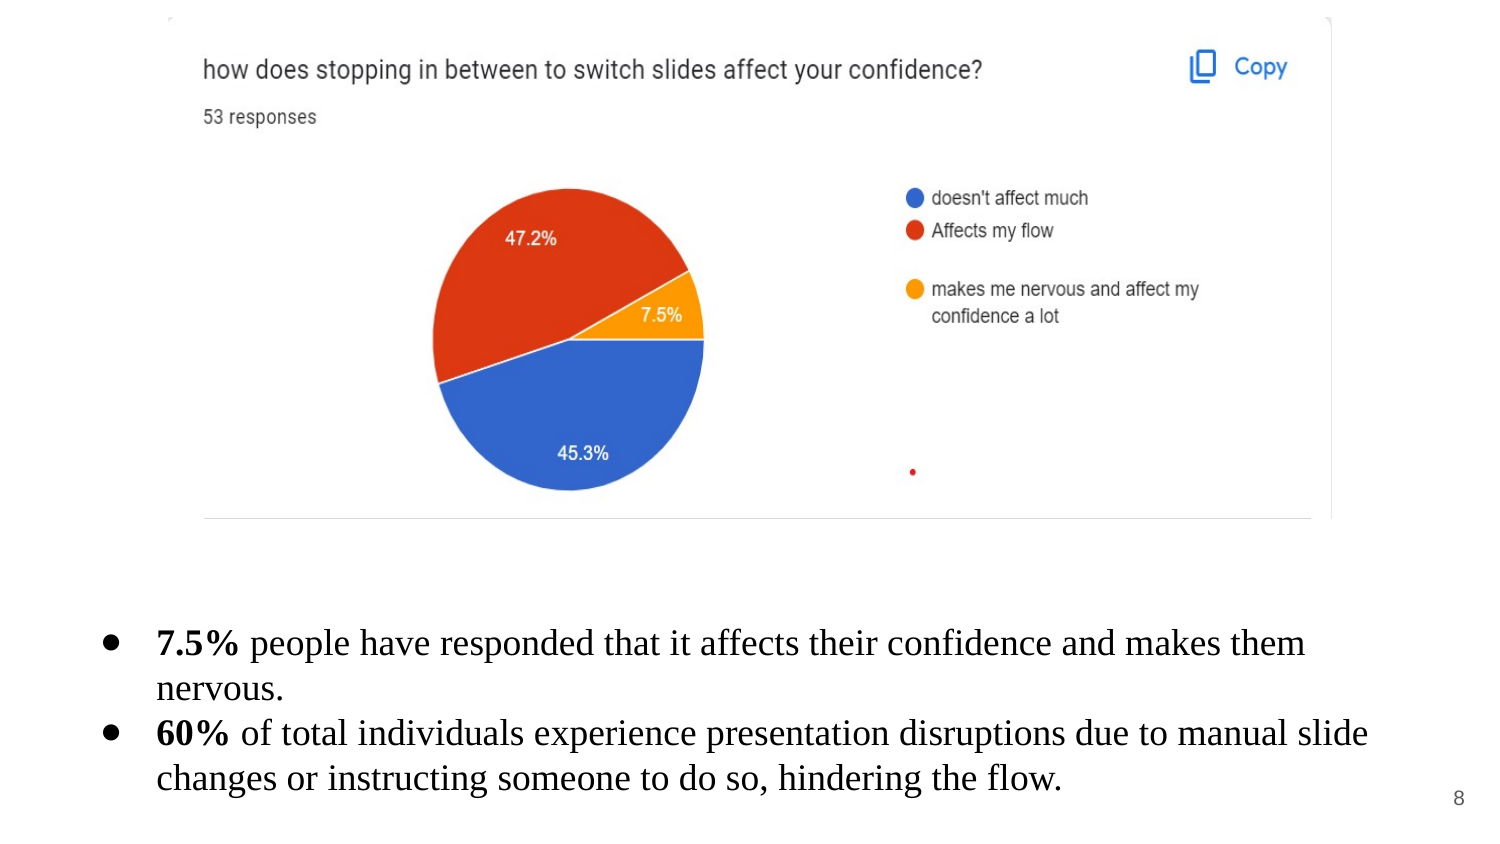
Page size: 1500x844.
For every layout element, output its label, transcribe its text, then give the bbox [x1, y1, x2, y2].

text_box 7.5% people have responded that it affects their confidence and makes them nervous. 60% of total individuals experience presentation disruptions due to manual slide changes or instructing someone to do so, hindering the flow. [66, 573, 1445, 844]
picture [168, 17, 1332, 519]
slide_number ‹#› [1445, 764, 1480, 830]
